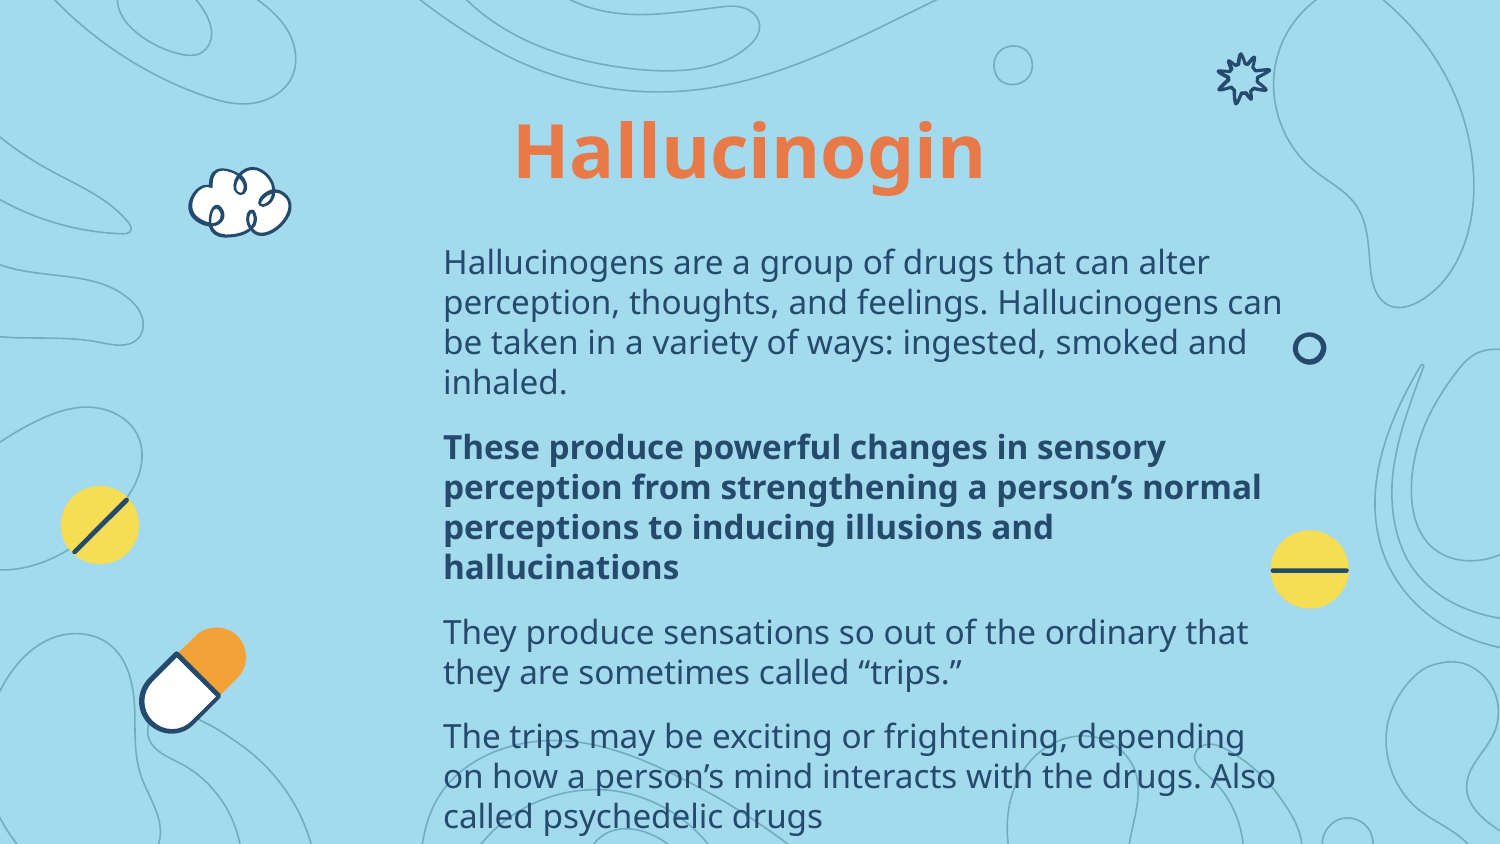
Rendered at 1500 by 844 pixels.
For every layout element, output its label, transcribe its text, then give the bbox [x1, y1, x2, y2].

subtitle Hallucinogens are a group of drugs that can alter perception, thoughts, and feelings. Hallucinogens can be taken in a variety of ways: ingested, smoked and inhaled. These produce powerful changes in sensory perception from strengthening a person’s normal perceptions to inducing illusions and hallucinations They produce sensations so out of the ordinary that they are sometimes called “trips.” The trips may be exciting or frightening, depending on how a person’s mind interacts with the drugs. Also called psychedelic drugs [428, 226, 1310, 462]
title Hallucinogin [116, 88, 1383, 167]
text_box [1292, 332, 1327, 365]
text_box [1270, 529, 1350, 609]
text_box [1217, 52, 1271, 105]
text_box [60, 485, 140, 565]
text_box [181, 166, 300, 238]
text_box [138, 627, 250, 734]
